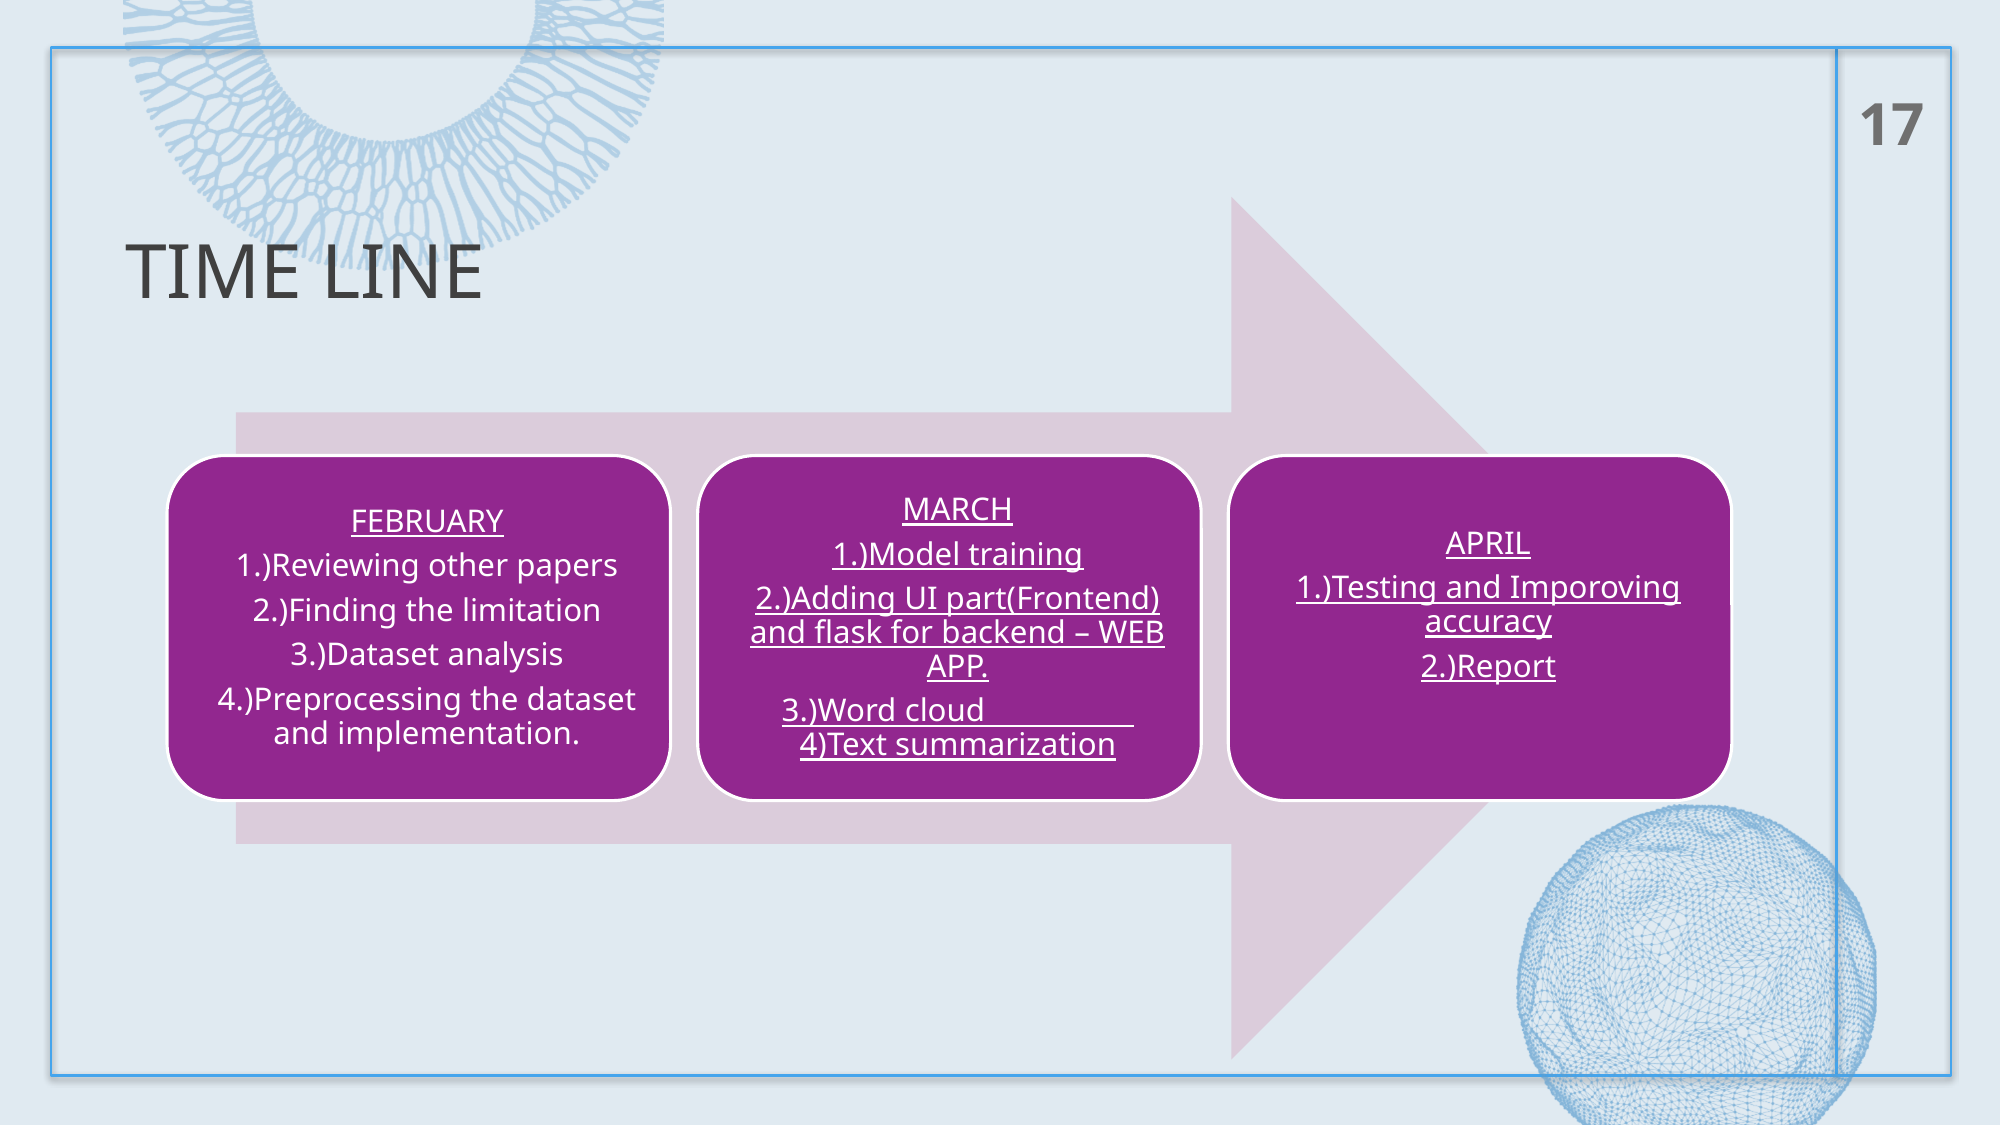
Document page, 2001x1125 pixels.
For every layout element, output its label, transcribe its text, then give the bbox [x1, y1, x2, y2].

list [109, 196, 1789, 1060]
slide_number 17 [1822, 48, 1961, 175]
picture [123, 0, 1877, 1125]
title TIME LINE [110, 140, 1638, 196]
